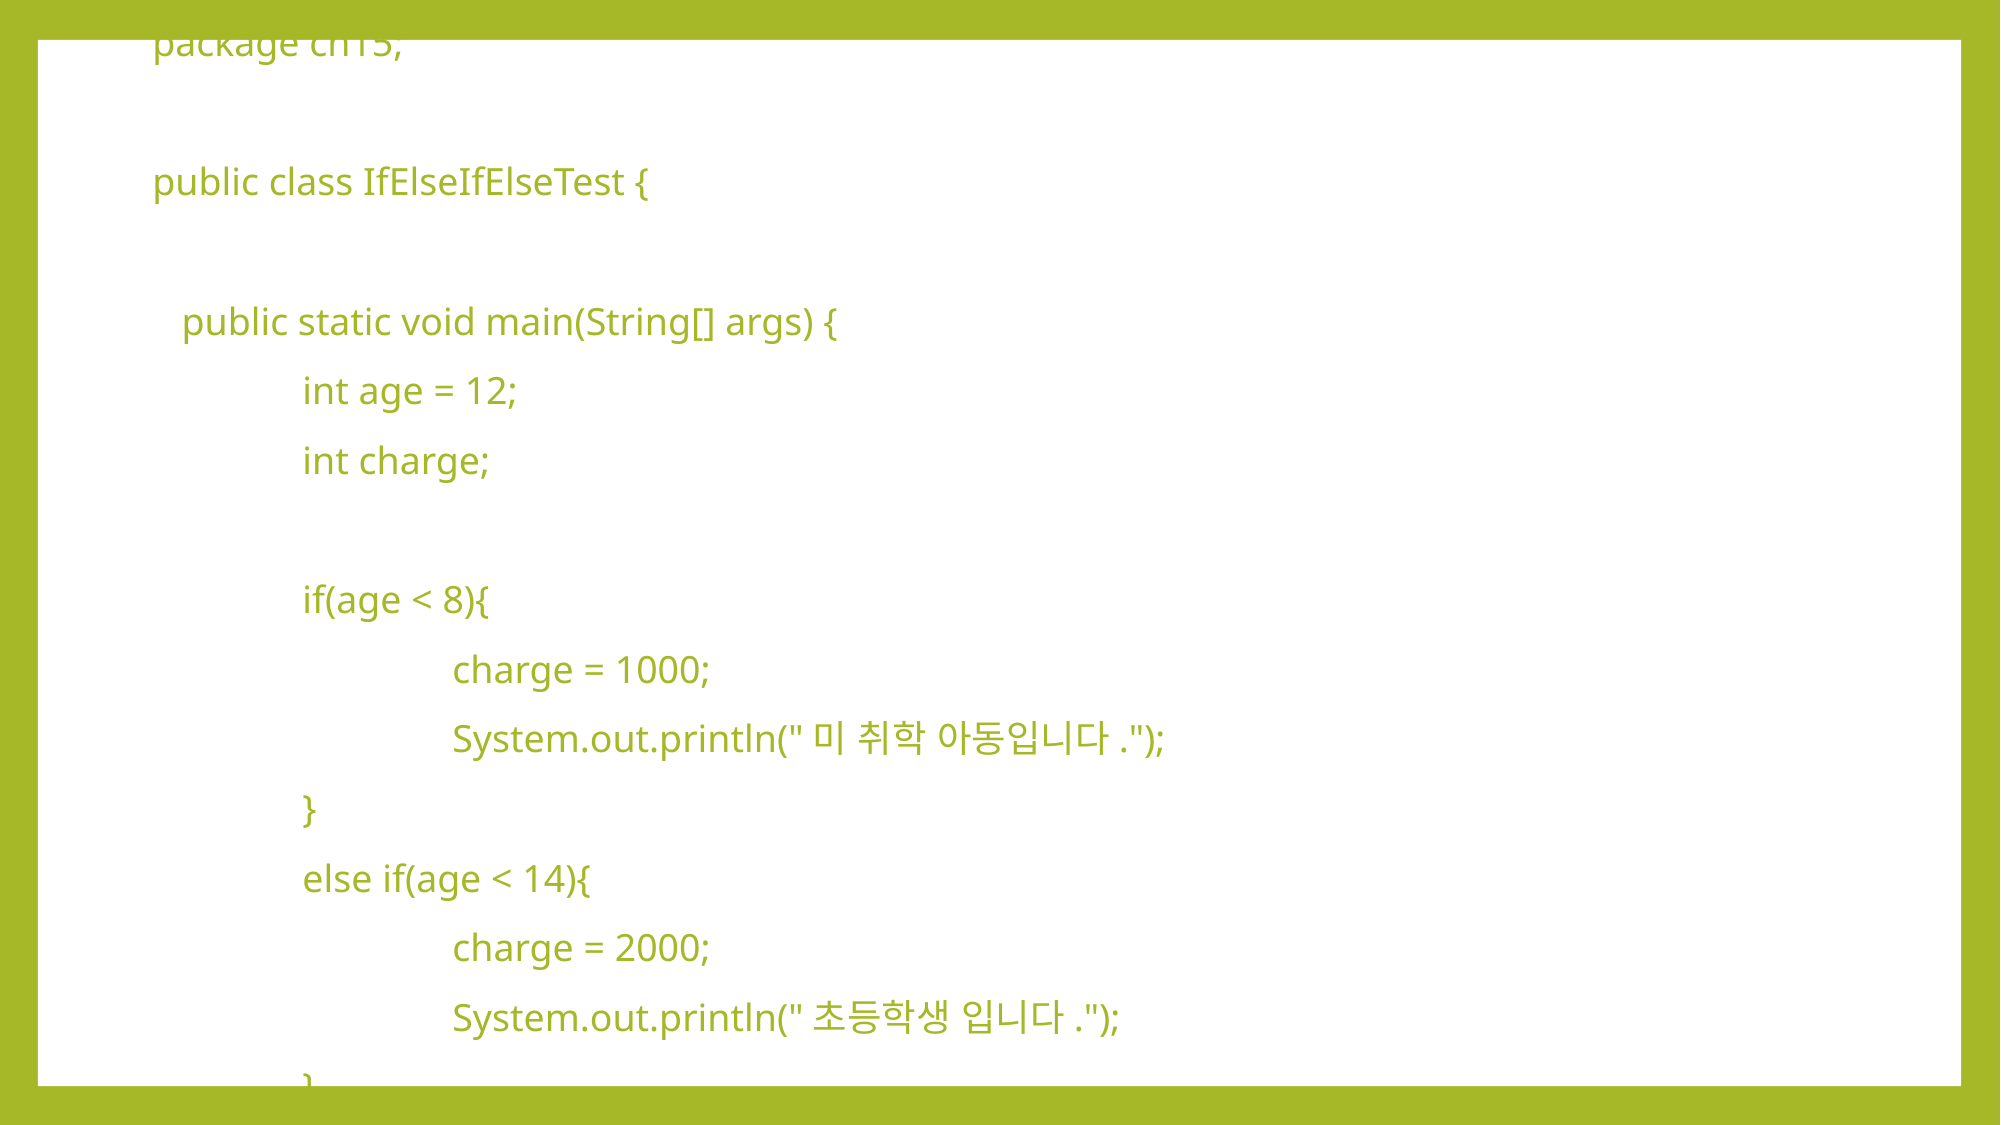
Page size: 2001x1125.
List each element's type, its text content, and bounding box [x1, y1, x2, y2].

list package ch15; public class IfElseIfElseTest { public static void main(String[] args) { int age = 12; int charge; if(age < 8){ charge = 1000; System.out.println("미 취학 아동입니다."); } else if(age < 14){ charge = 2000; System.out.println("초등학생 입니다."); } [137, 16, 1863, 1058]
